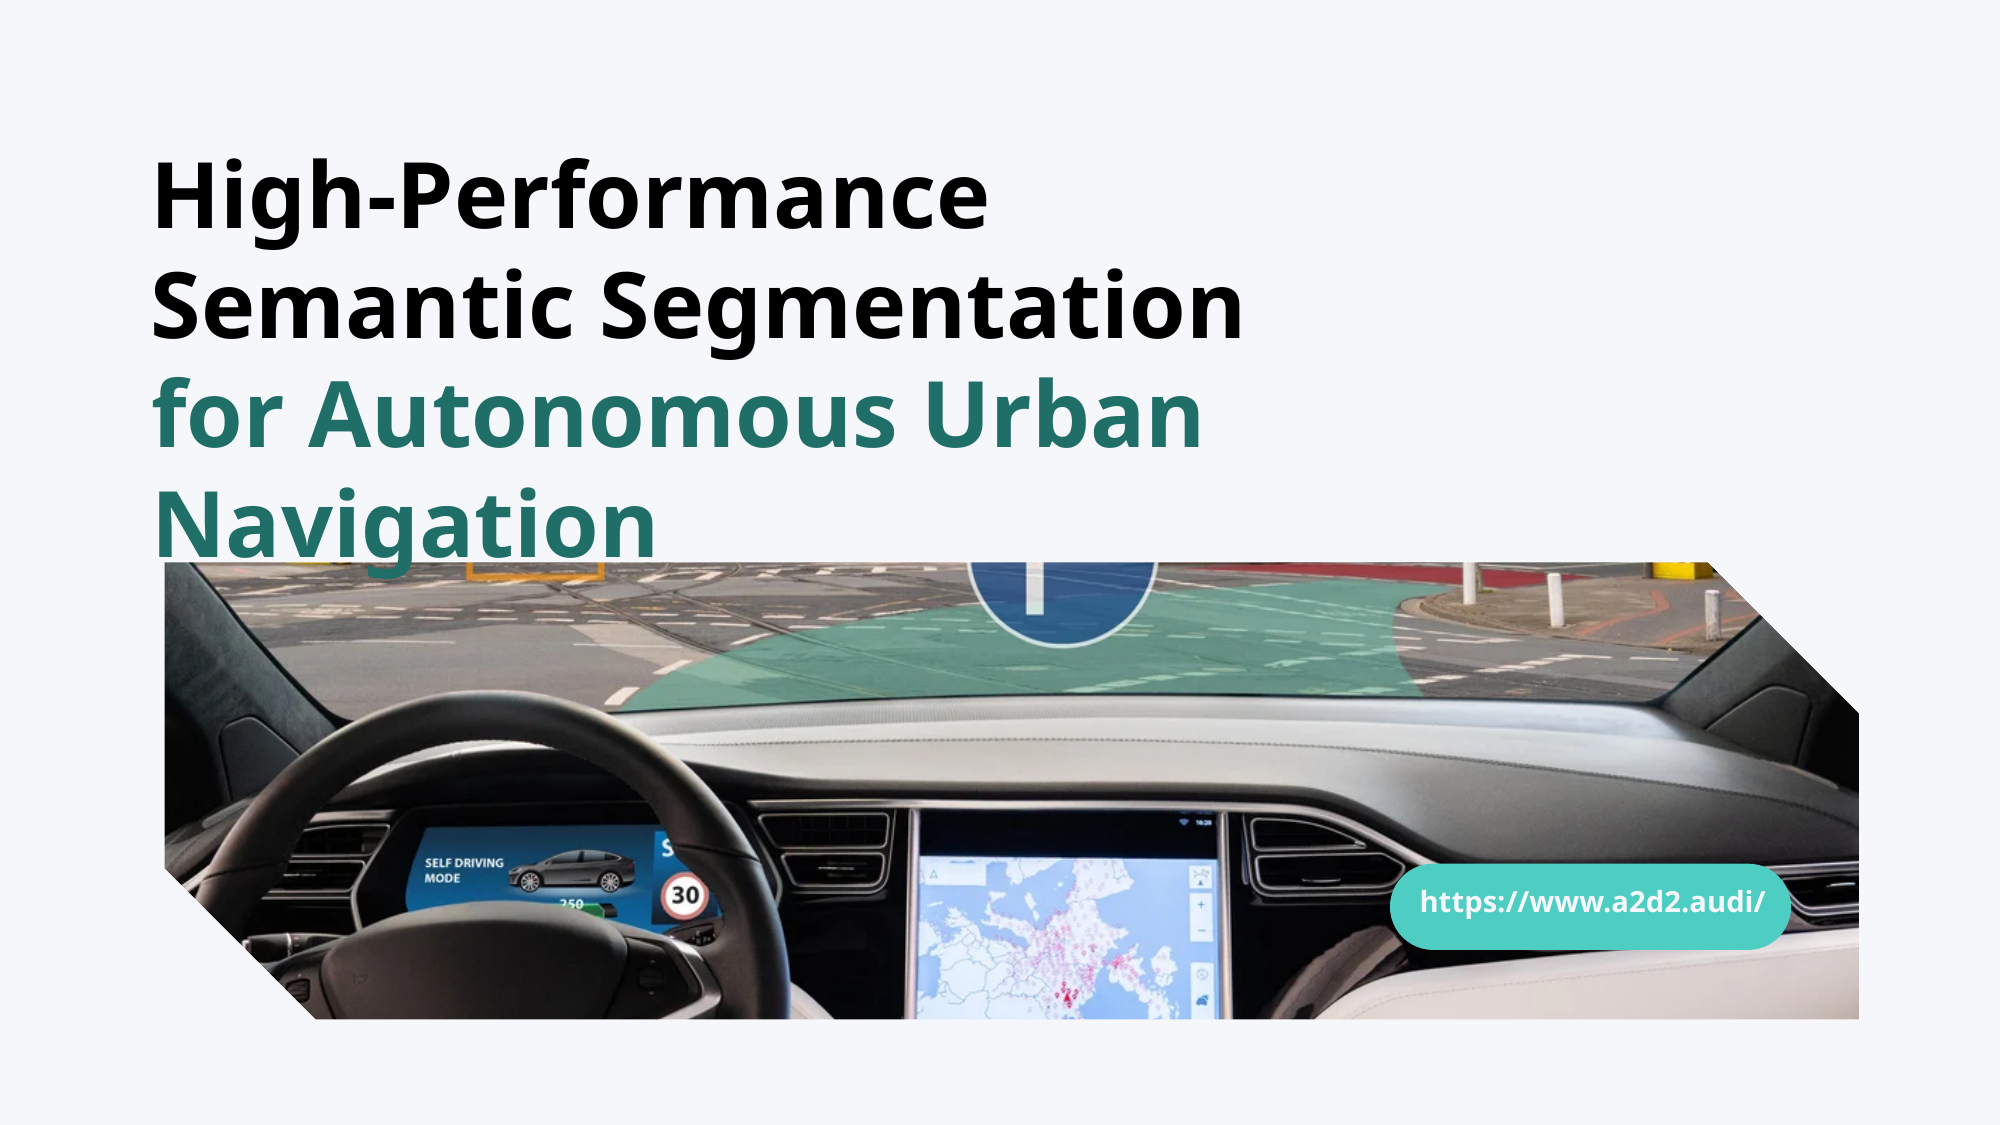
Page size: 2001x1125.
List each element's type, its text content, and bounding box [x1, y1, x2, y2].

text_box for Autonomous Urban Navigation [136, 348, 1510, 584]
picture [164, 562, 1859, 1020]
text_box High-Performance Semantic Segmentation [136, 129, 1413, 348]
